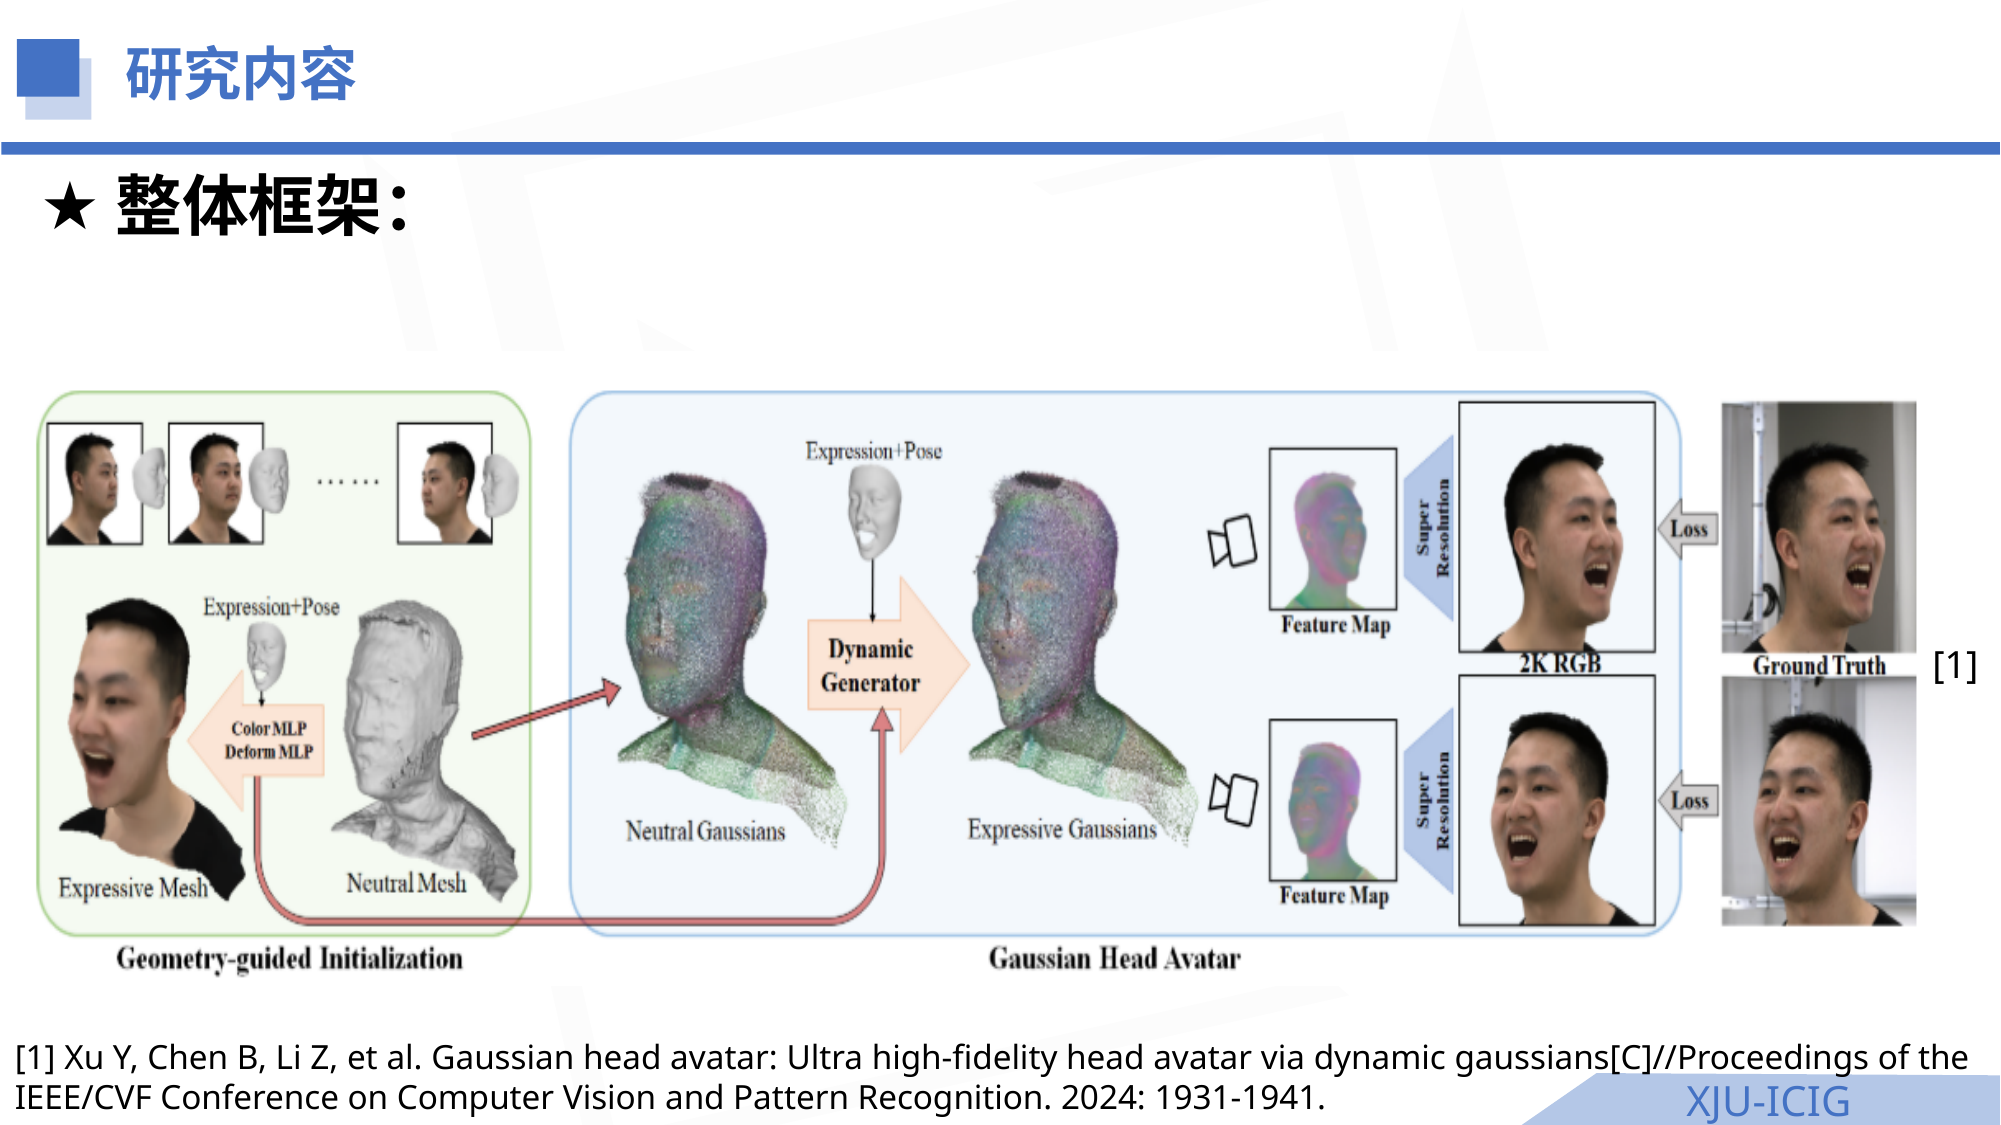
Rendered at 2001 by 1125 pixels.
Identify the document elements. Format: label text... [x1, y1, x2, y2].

text_box [1] [1925, 634, 1994, 694]
text_box 研究内容 [110, 29, 518, 114]
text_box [16, 38, 92, 120]
text_box [1563, 141, 2000, 156]
text_box [1] Xu Y, Chen B, Li Z, et al. Gaussian head avatar: Ultra high-fidelity head avatar via dynamic gaussians[C]//Proceedings of the IEEE/CVF Conference on Computer Vision and Pattern Recognition. 2024: 1931-1941. [0, 1029, 1998, 1124]
text_box 整体框架： [25, 156, 518, 252]
text_box [0, 141, 518, 156]
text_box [518, 0, 1563, 351]
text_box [518, 986, 1563, 1109]
picture [30, 351, 1925, 986]
